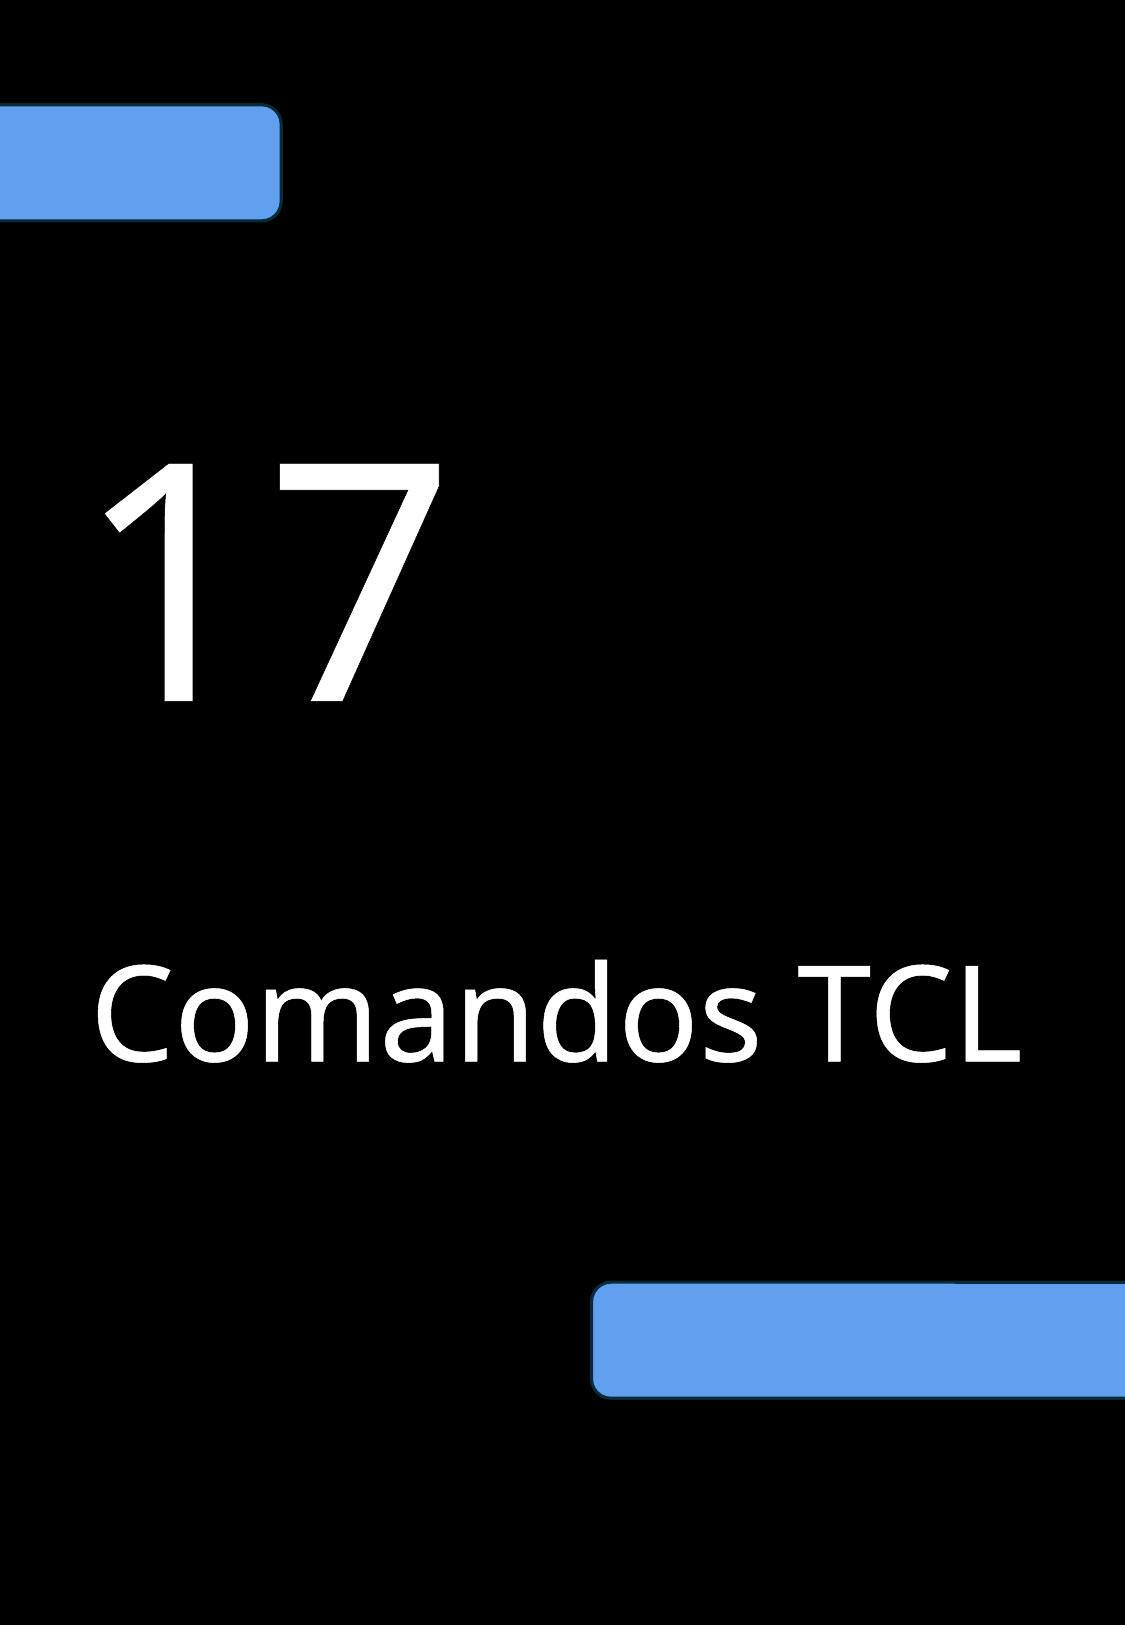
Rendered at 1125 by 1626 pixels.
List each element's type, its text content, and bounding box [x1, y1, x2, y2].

text_box Comandos TCL [75, 920, 1058, 1096]
text_box [589, 1280, 1125, 1400]
text_box [0, 103, 283, 223]
text_box 17 [59, 360, 471, 776]
